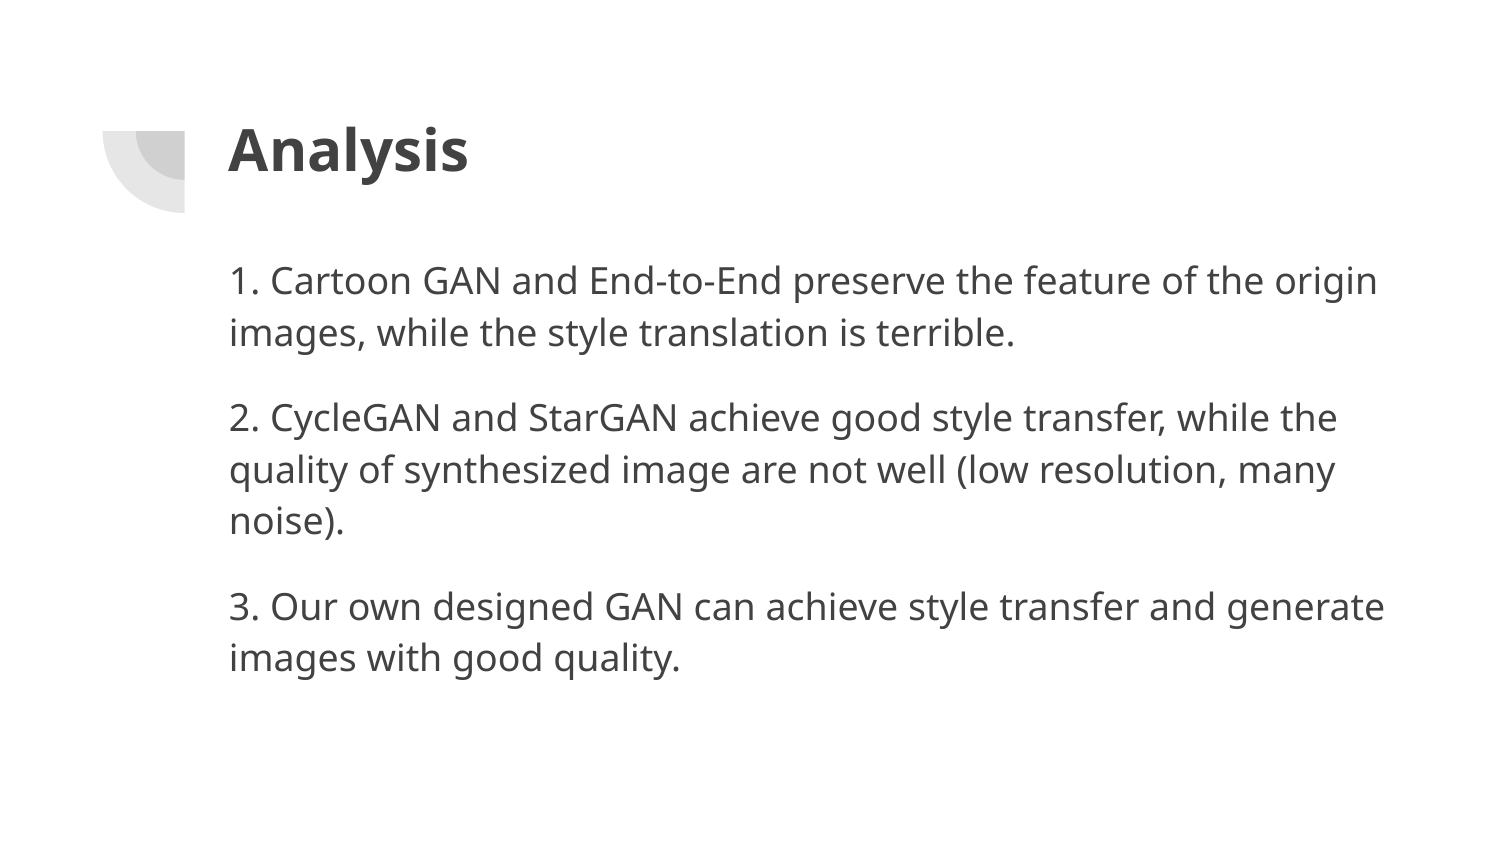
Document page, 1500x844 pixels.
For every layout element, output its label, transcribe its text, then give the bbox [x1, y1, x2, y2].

list 1. Cartoon GAN and End-to-End preserve the feature of the origin images, while the style translation is terrible. 2. CycleGAN and StarGAN achieve good style transfer, while the quality of synthesized image are not well (low resolution, many noise). 3. Our own designed GAN can achieve style transfer and generate images with good quality. [213, 235, 1428, 761]
title Analysis [213, 98, 1368, 235]
